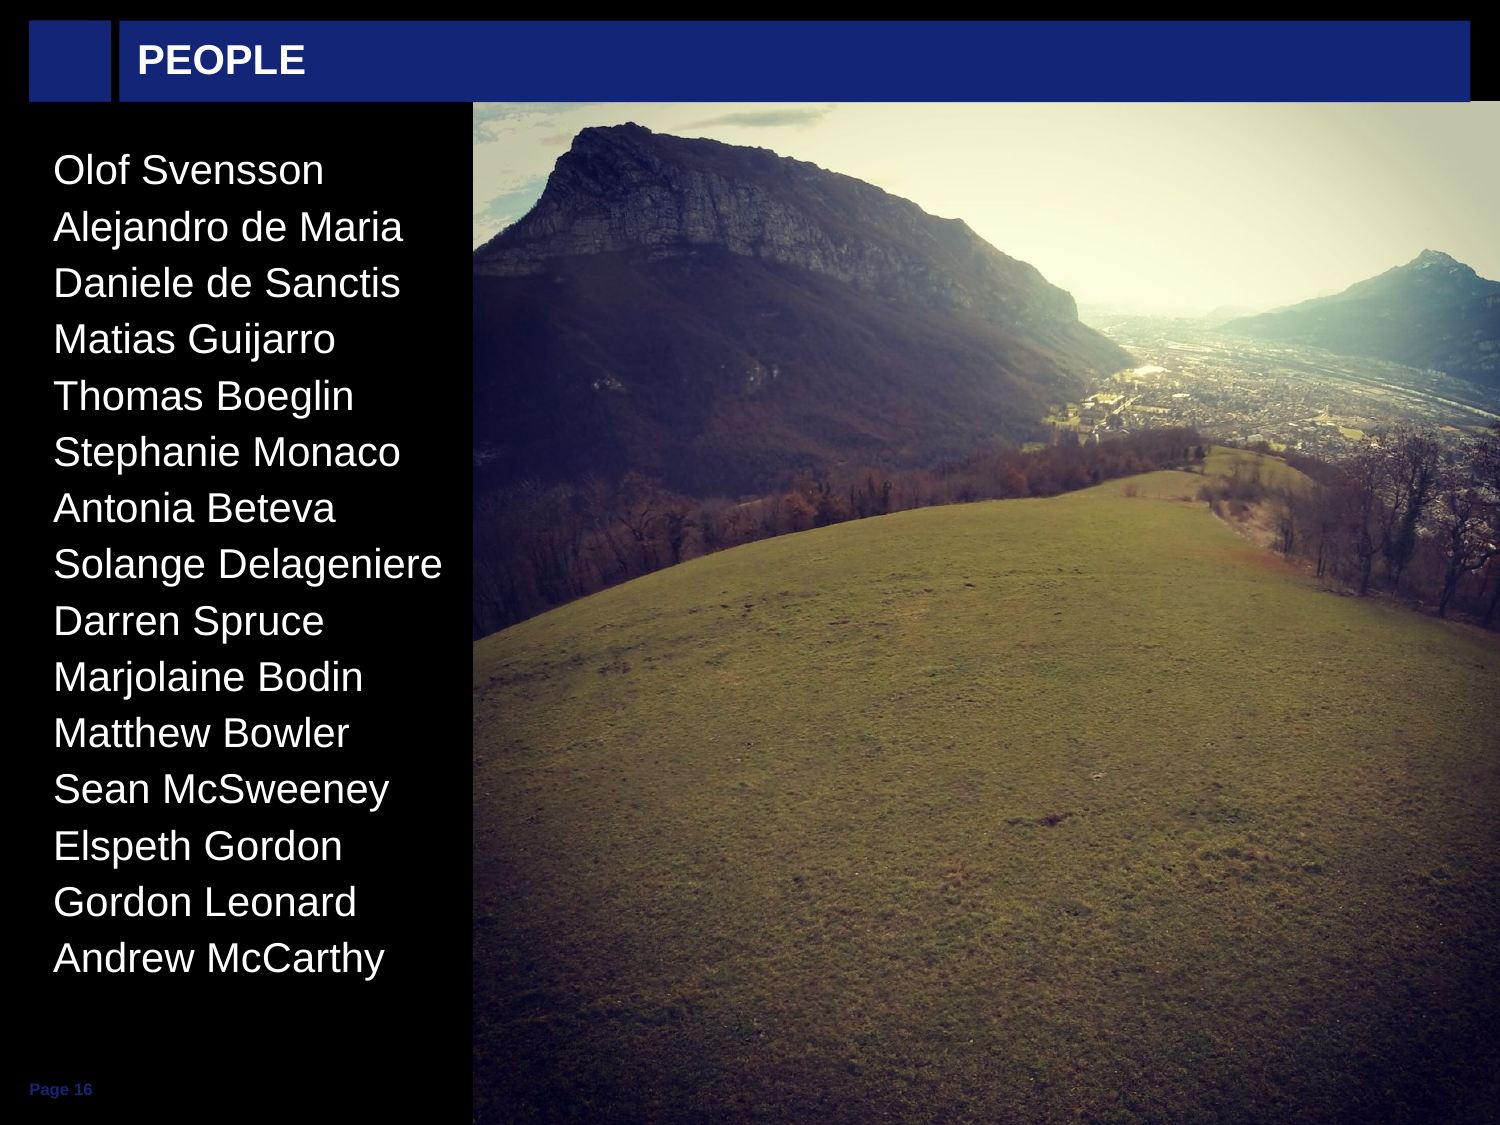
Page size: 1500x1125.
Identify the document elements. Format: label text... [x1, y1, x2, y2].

slide_number Page 16 [29, 1063, 98, 1099]
title People [119, 20, 1471, 103]
list Olof Svensson Alejandro de Maria Daniele de Sanctis Matias Guijarro Thomas Boeglin Stephanie Monaco Antonia Beteva Solange Delageniere Darren Spruce Marjolaine Bodin Matthew Bowler Sean McSweeney Elspeth Gordon Gordon Leonard Andrew McCarthy [17, 101, 467, 965]
picture [473, 101, 1500, 1125]
